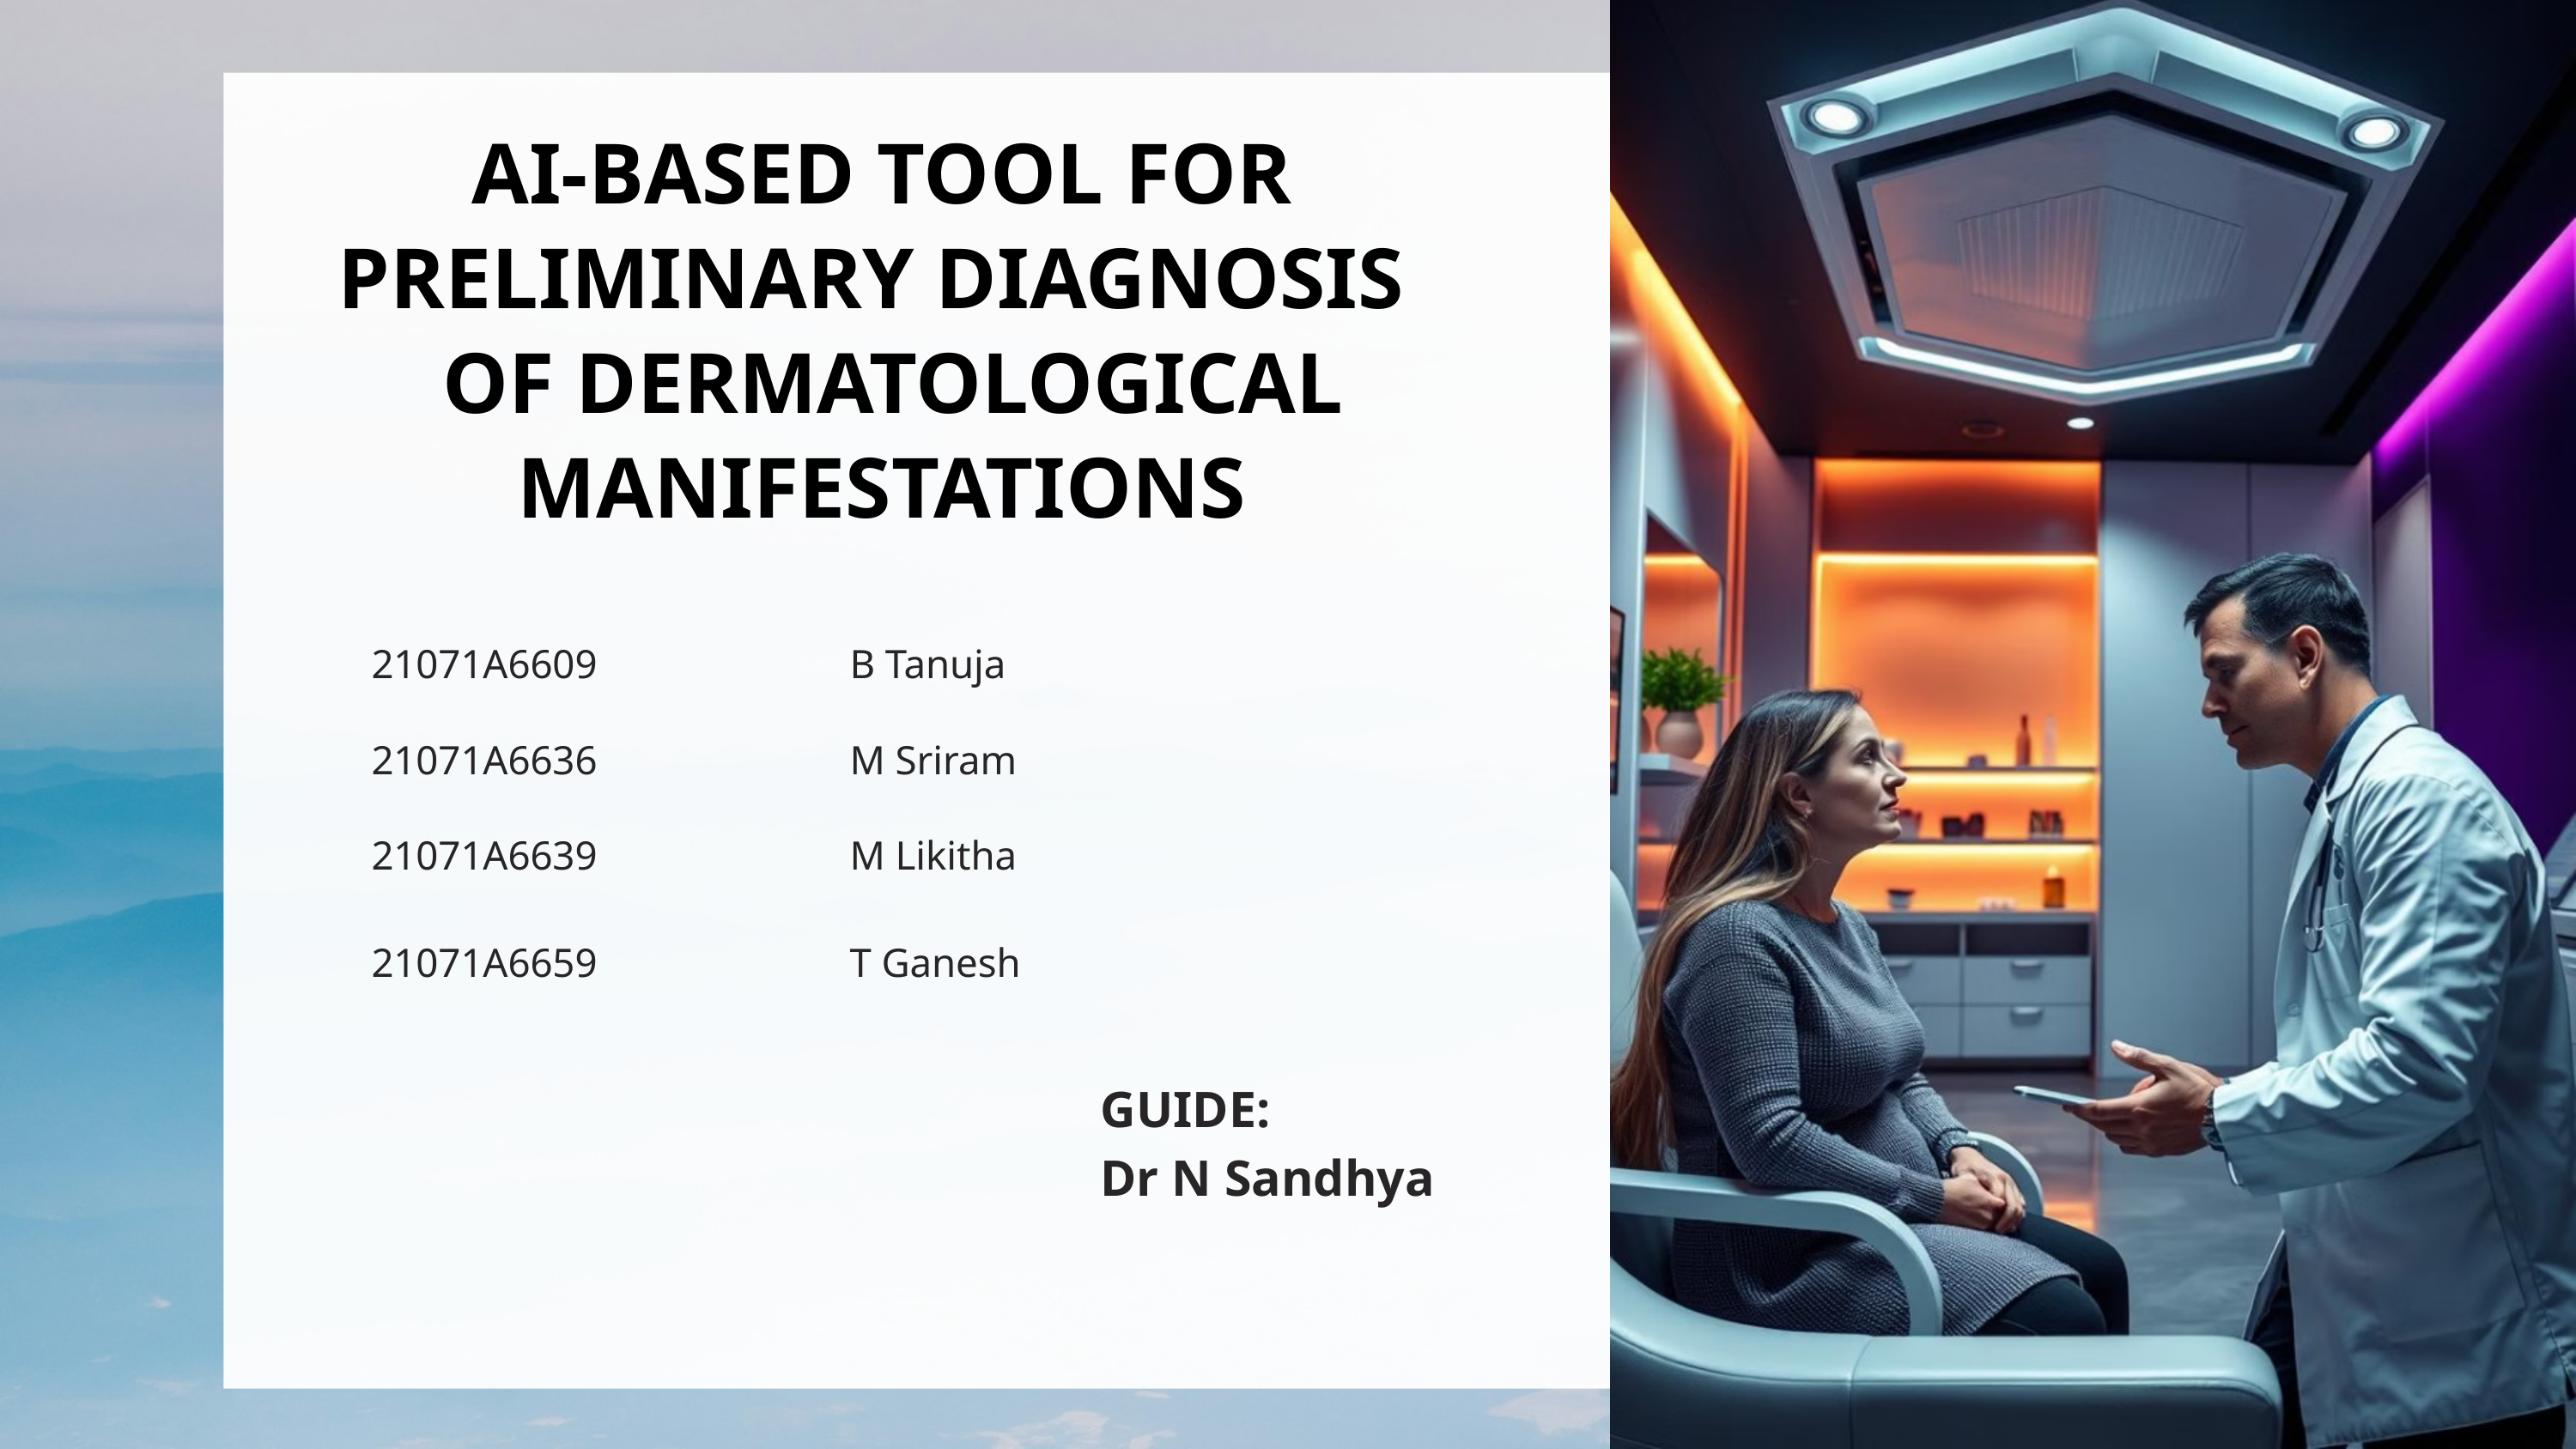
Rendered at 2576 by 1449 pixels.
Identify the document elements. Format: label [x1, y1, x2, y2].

text_box [223, 72, 2565, 1389]
text_box [0, 0, 1609, 1449]
text_box [1609, 0, 2576, 1449]
